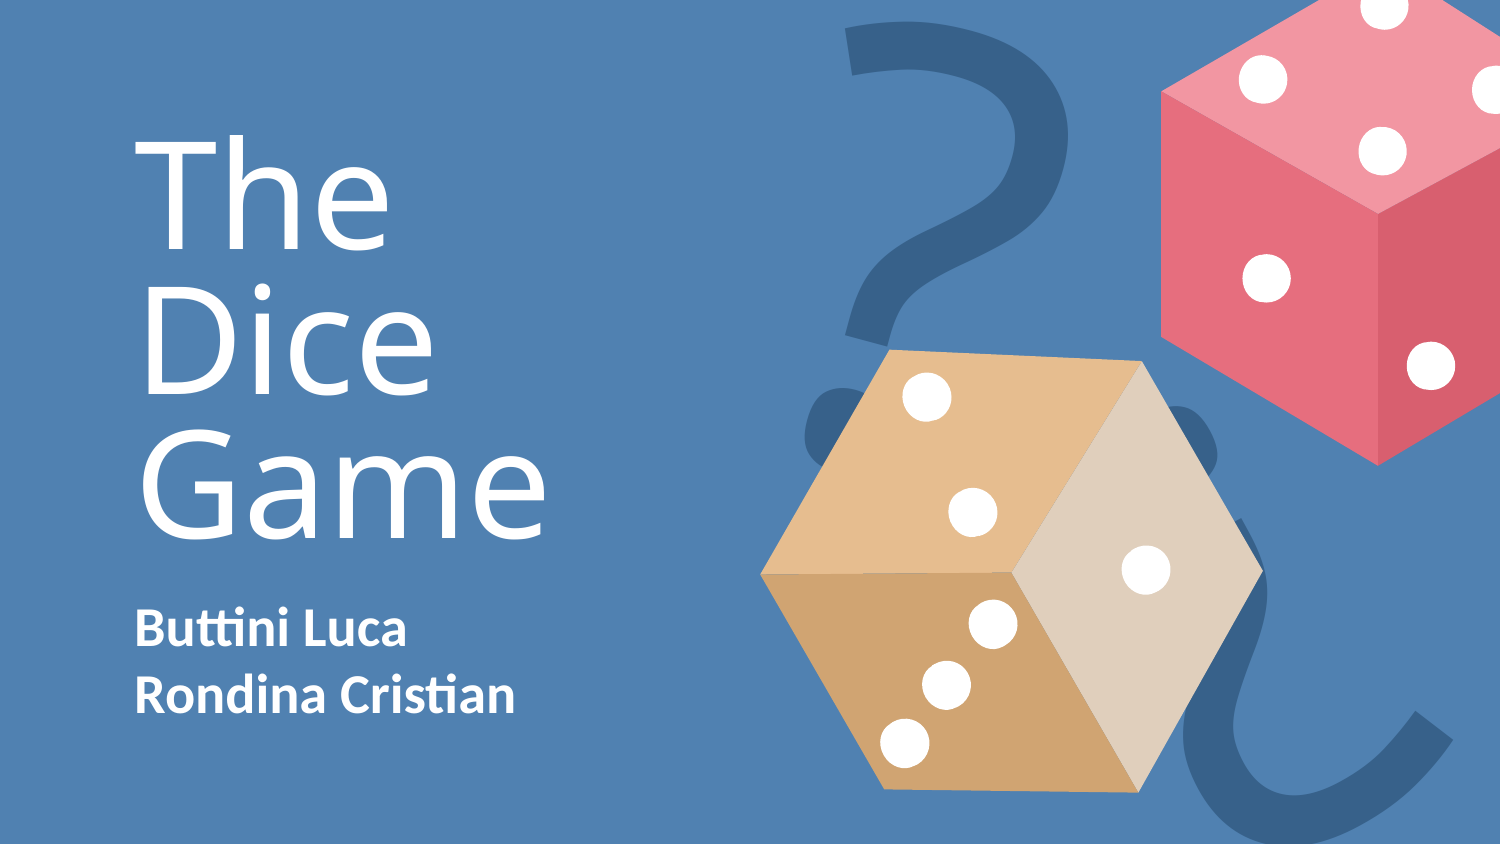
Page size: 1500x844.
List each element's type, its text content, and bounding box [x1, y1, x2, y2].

subtitle Buttini Luca Rondina Cristian [119, 574, 594, 698]
title The Dice Game [119, 145, 660, 582]
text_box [665, 0, 1500, 844]
